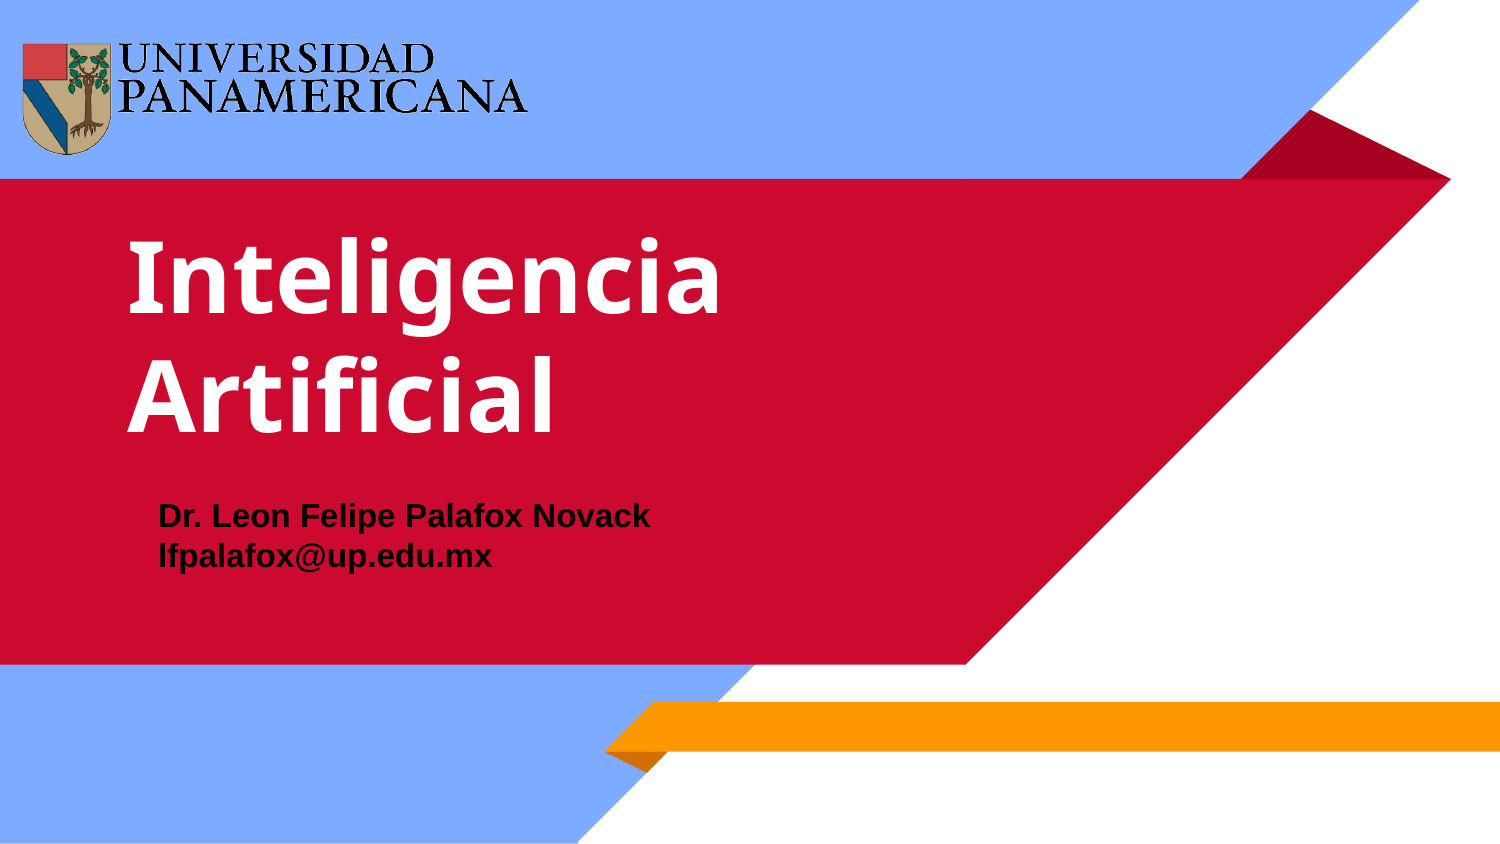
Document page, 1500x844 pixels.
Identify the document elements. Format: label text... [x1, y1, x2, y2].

title Inteligencia Artificial [112, 178, 994, 488]
text_box Dr. Leon Felipe Palafox Novack lfpalafox@up.edu.mx [143, 487, 742, 582]
picture [0, 22, 547, 180]
